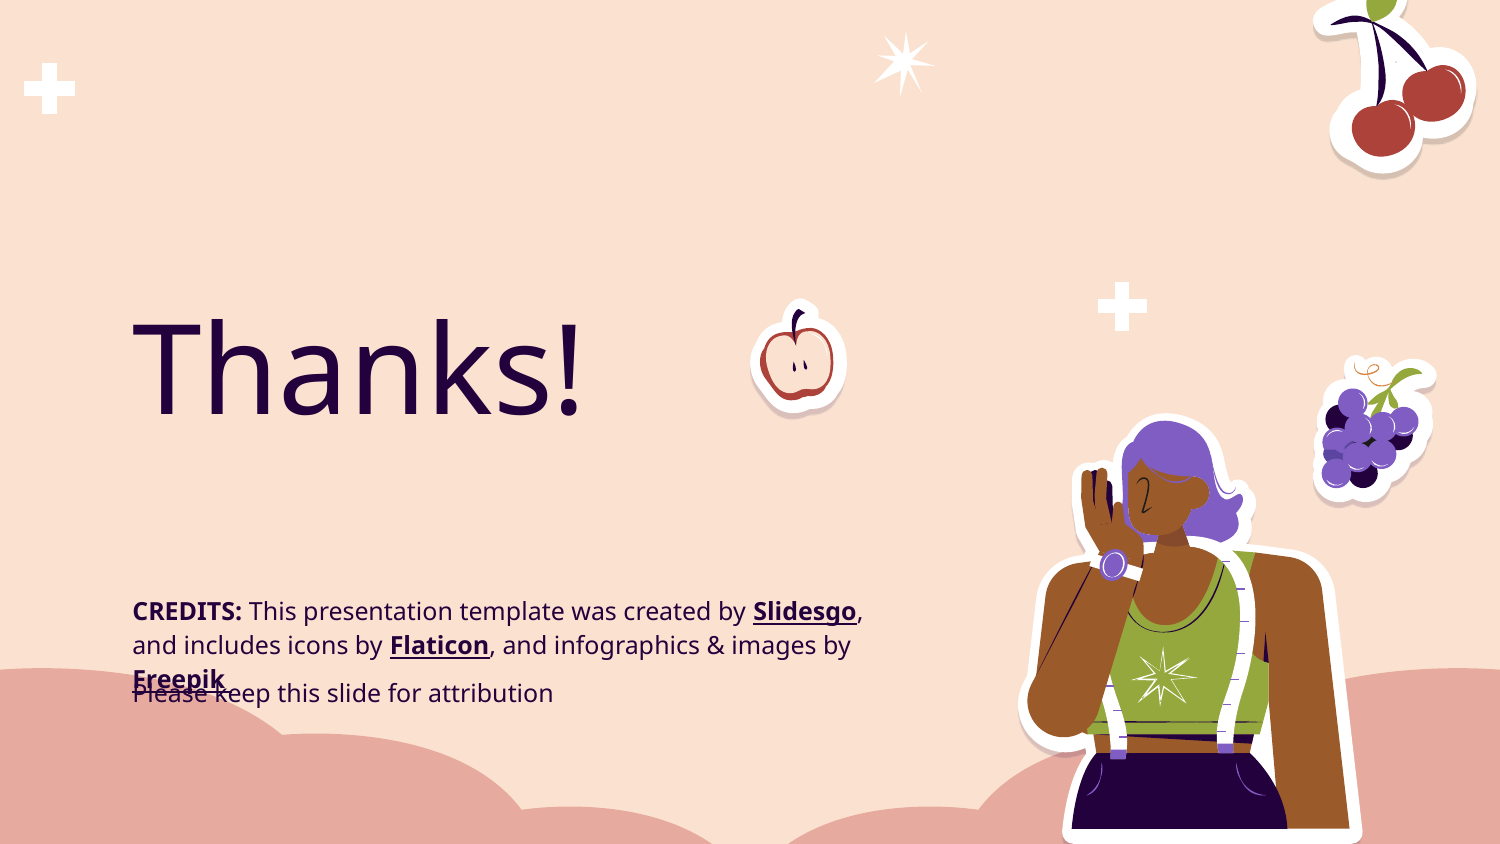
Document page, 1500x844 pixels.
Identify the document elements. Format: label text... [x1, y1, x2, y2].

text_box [1017, 412, 1363, 844]
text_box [1312, 354, 1437, 503]
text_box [749, 298, 848, 414]
title Thanks! [117, 288, 847, 455]
text_box Please keep this slide for attribution [117, 662, 799, 706]
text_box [1312, 0, 1477, 174]
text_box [1097, 281, 1147, 331]
